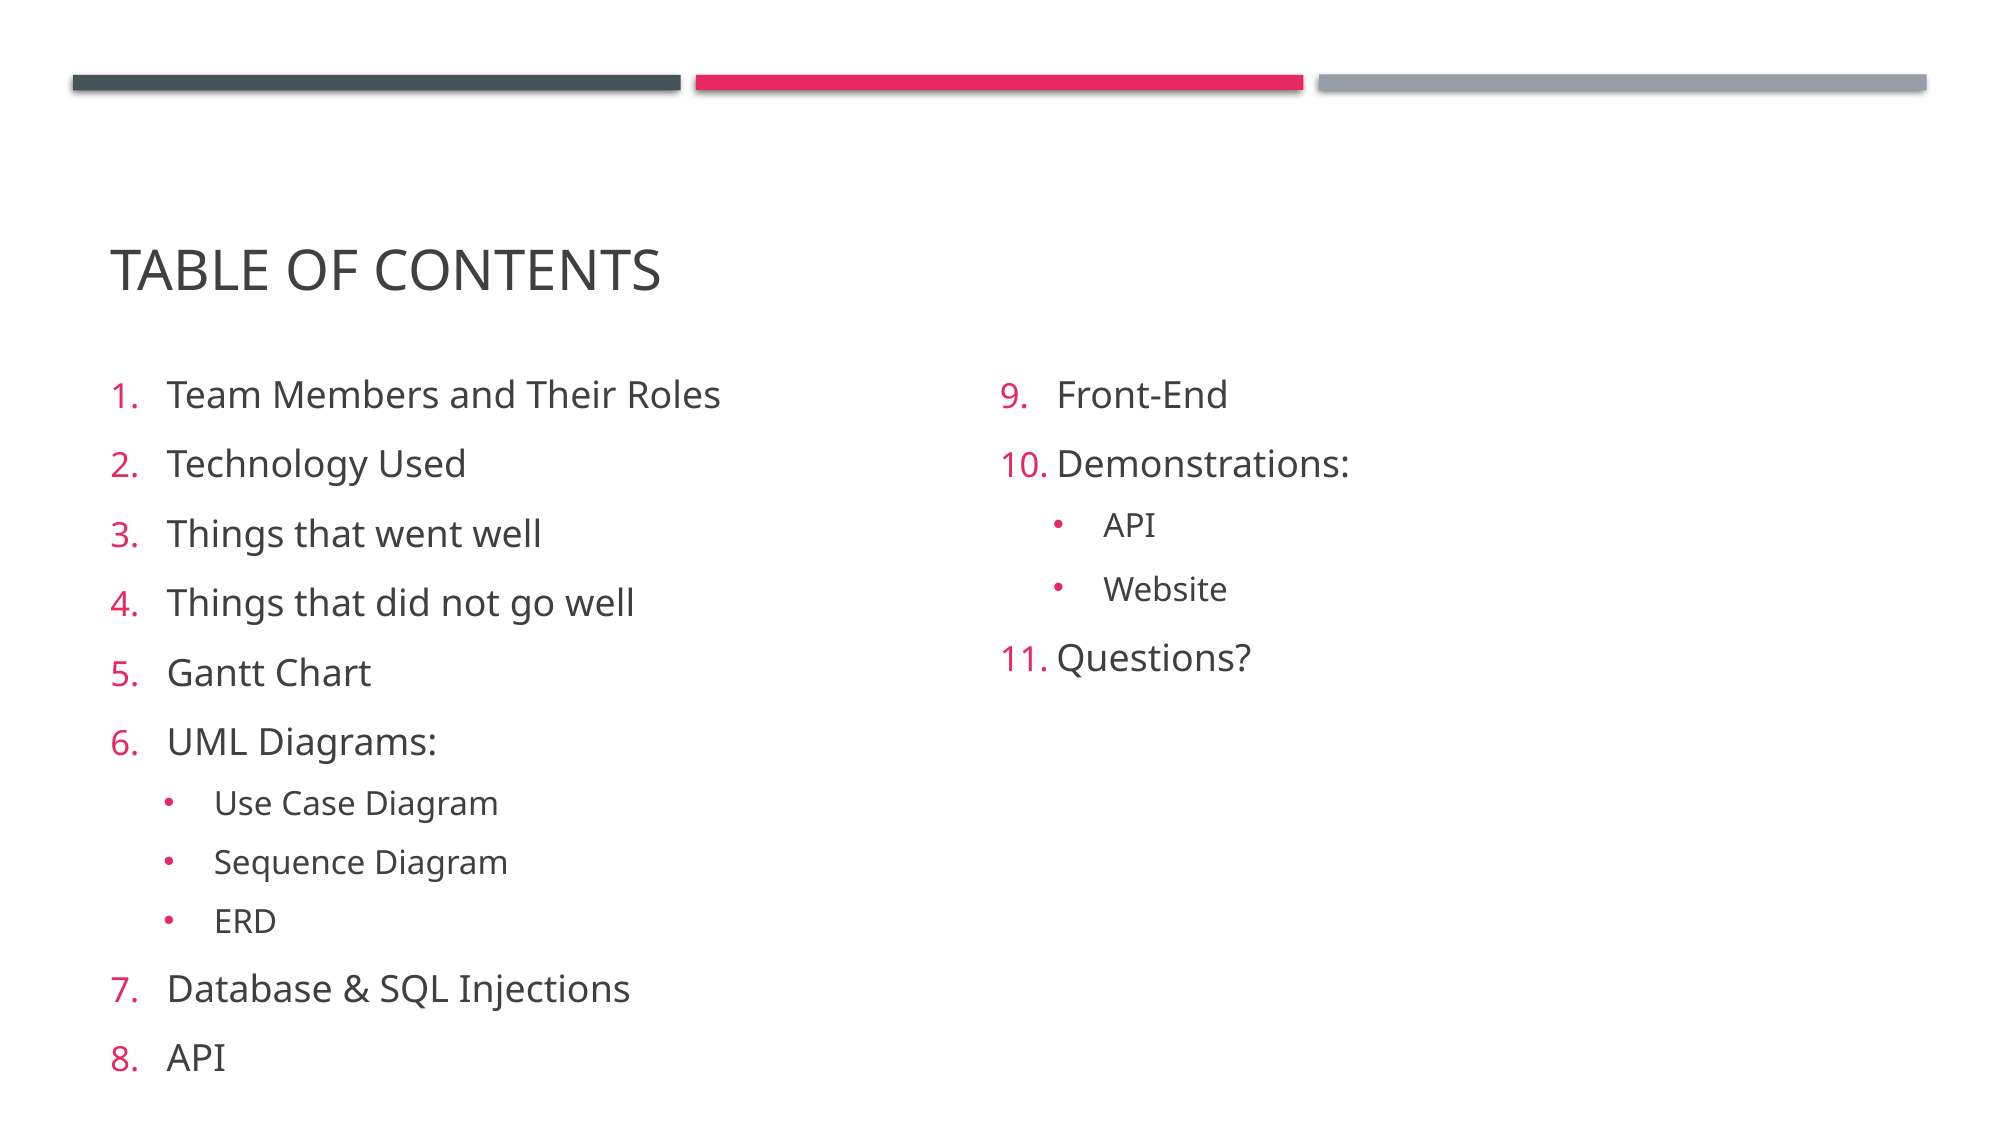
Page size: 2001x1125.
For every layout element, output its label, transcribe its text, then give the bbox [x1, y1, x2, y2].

list Team Members and Their Roles Technology Used Things that went well Things that did not go well Gantt Chart UML Diagrams: Use Case Diagram Sequence Diagram ERD Database & SQL Injections API Front-End Demonstrations: API Website Questions? [95, 347, 1905, 1098]
title Table of contents [95, 115, 1905, 311]
